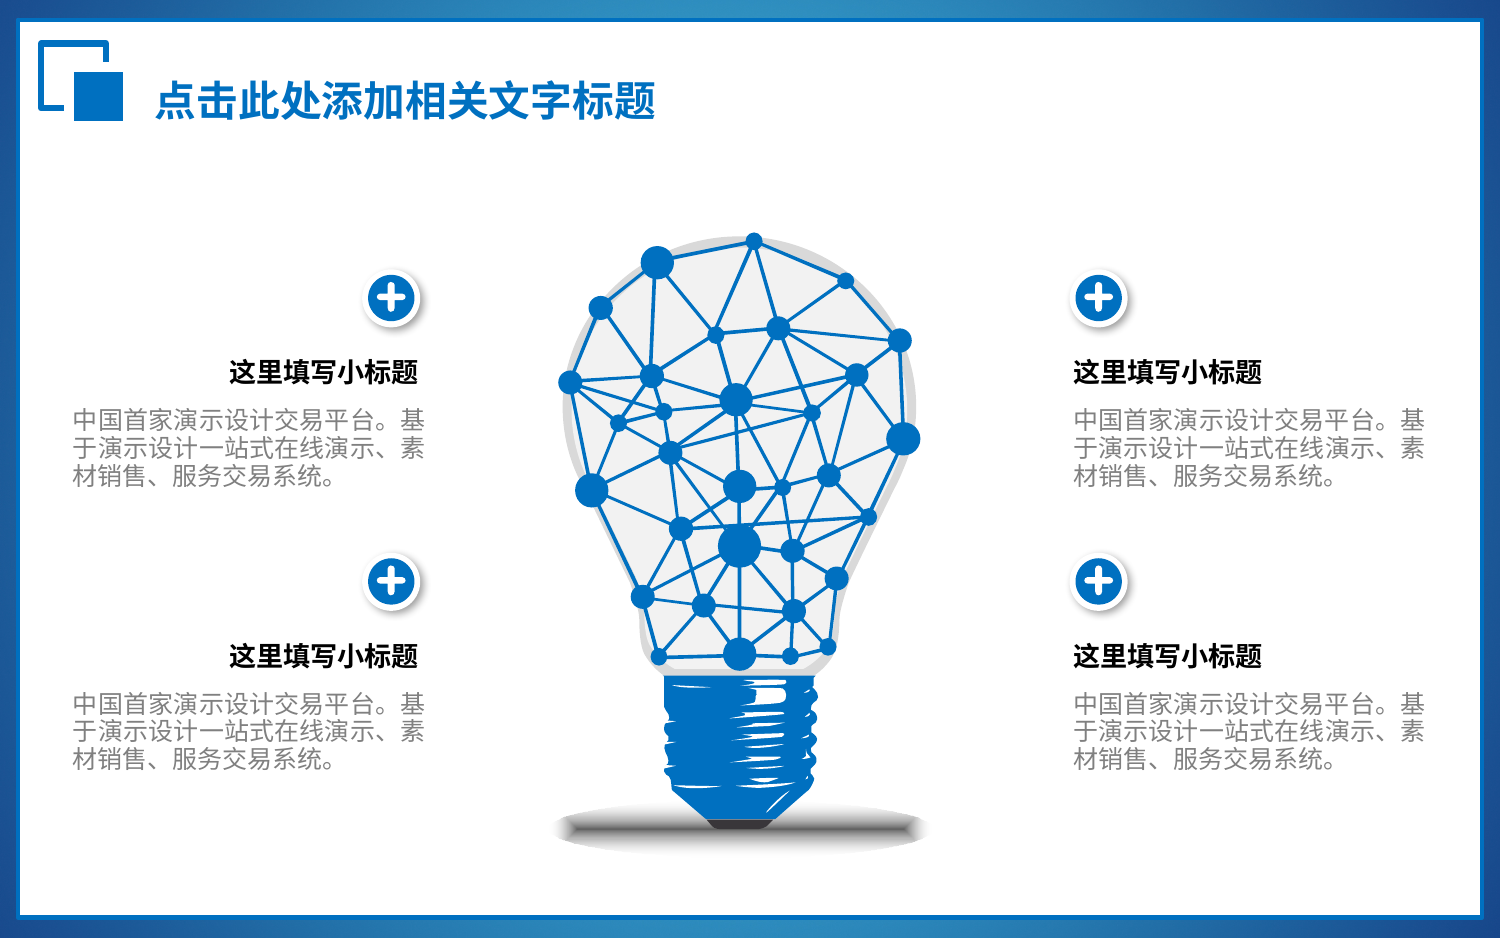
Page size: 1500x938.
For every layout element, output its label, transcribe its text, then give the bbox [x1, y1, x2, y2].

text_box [361, 269, 421, 328]
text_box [361, 552, 421, 612]
text_box [16, 18, 1484, 920]
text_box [557, 232, 921, 671]
text_box 中国首家演示设计交易平台。基于演示设计一站式在线演示、素材销售、服务交易系统。 [53, 680, 446, 784]
text_box 这里填写小标题 [209, 628, 446, 682]
text_box [67, 65, 130, 128]
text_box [562, 679, 917, 830]
text_box 中国首家演示设计交易平台。基于演示设计一站式在线演示、素材销售、服务交易系统。 [1053, 396, 1446, 501]
picture [0, 0, 1500, 938]
text_box 这里填写小标题 [209, 344, 446, 399]
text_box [1069, 269, 1128, 328]
text_box 这里填写小标题 [1053, 344, 1290, 399]
text_box 这里填写小标题 [1053, 628, 1290, 682]
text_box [1069, 552, 1128, 612]
text_box 中国首家演示设计交易平台。基于演示设计一站式在线演示、素材销售、服务交易系统。 [53, 396, 446, 501]
text_box 中国首家演示设计交易平台。基于演示设计一站式在线演示、素材销售、服务交易系统。 [1053, 680, 1446, 784]
text_box [546, 816, 935, 860]
text_box 点击此处添加相关文字标题 [139, 67, 671, 132]
text_box [39, 41, 108, 110]
